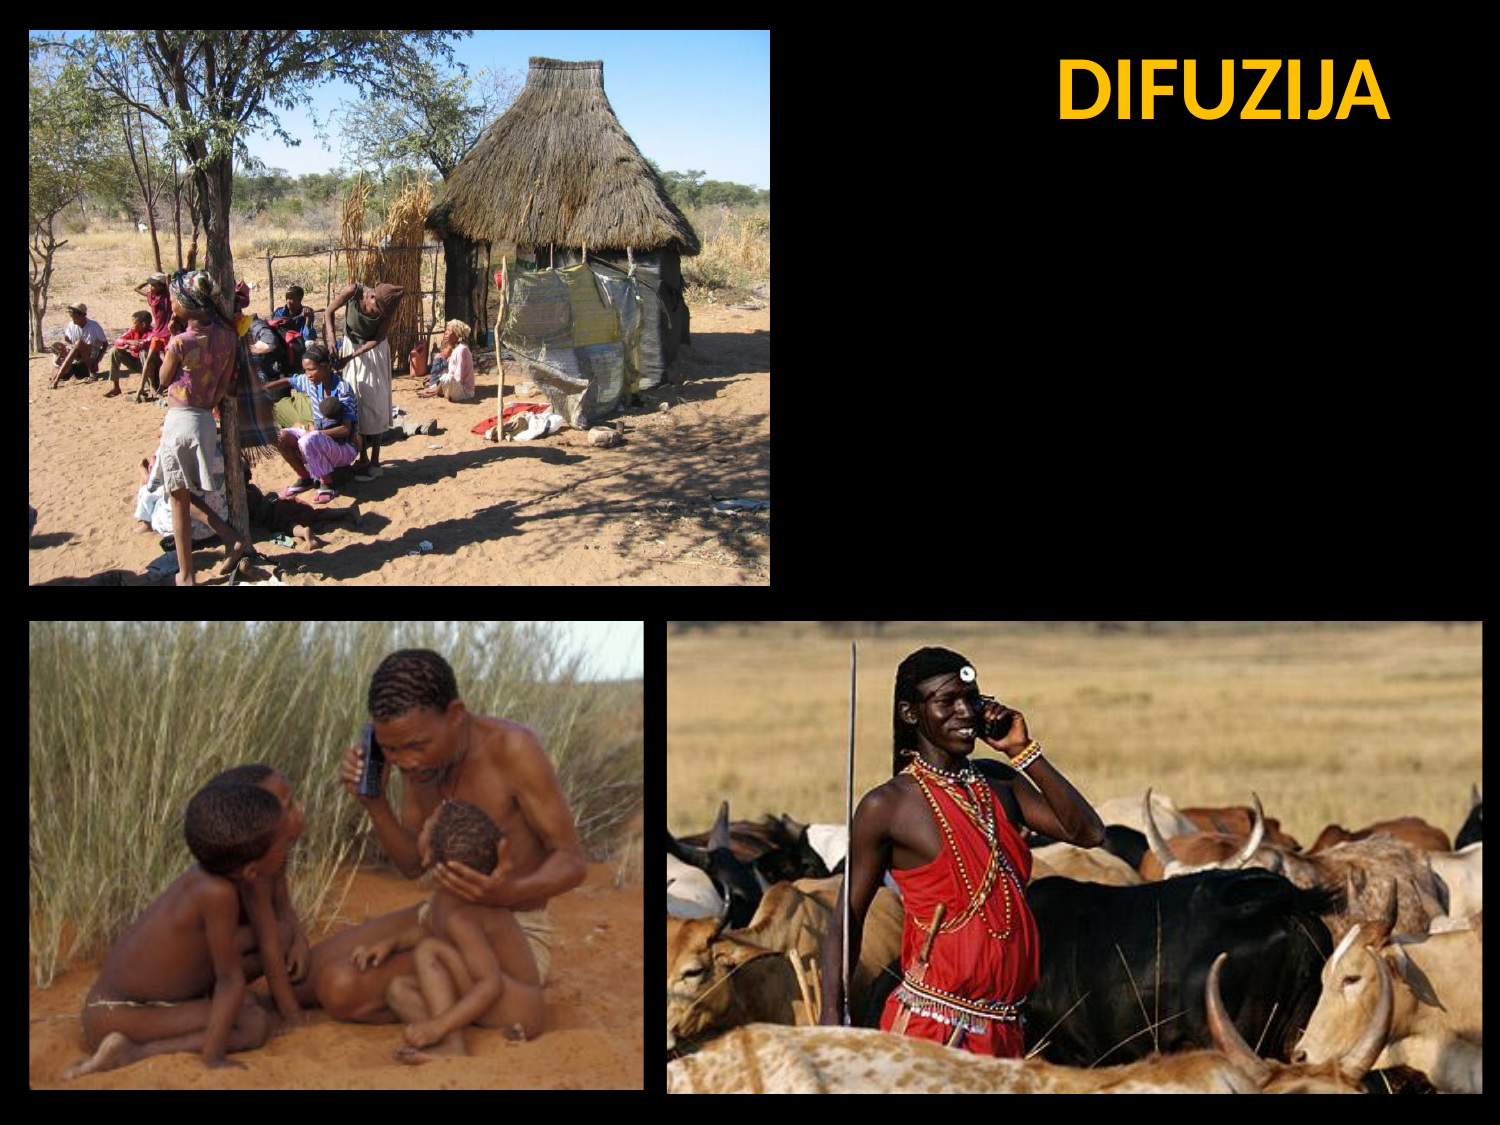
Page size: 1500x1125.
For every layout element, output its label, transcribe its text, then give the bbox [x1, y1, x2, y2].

picture [29, 30, 770, 586]
picture [666, 621, 1483, 1095]
text_box DIFUZIJA [974, 11, 1407, 155]
picture [29, 621, 644, 1091]
